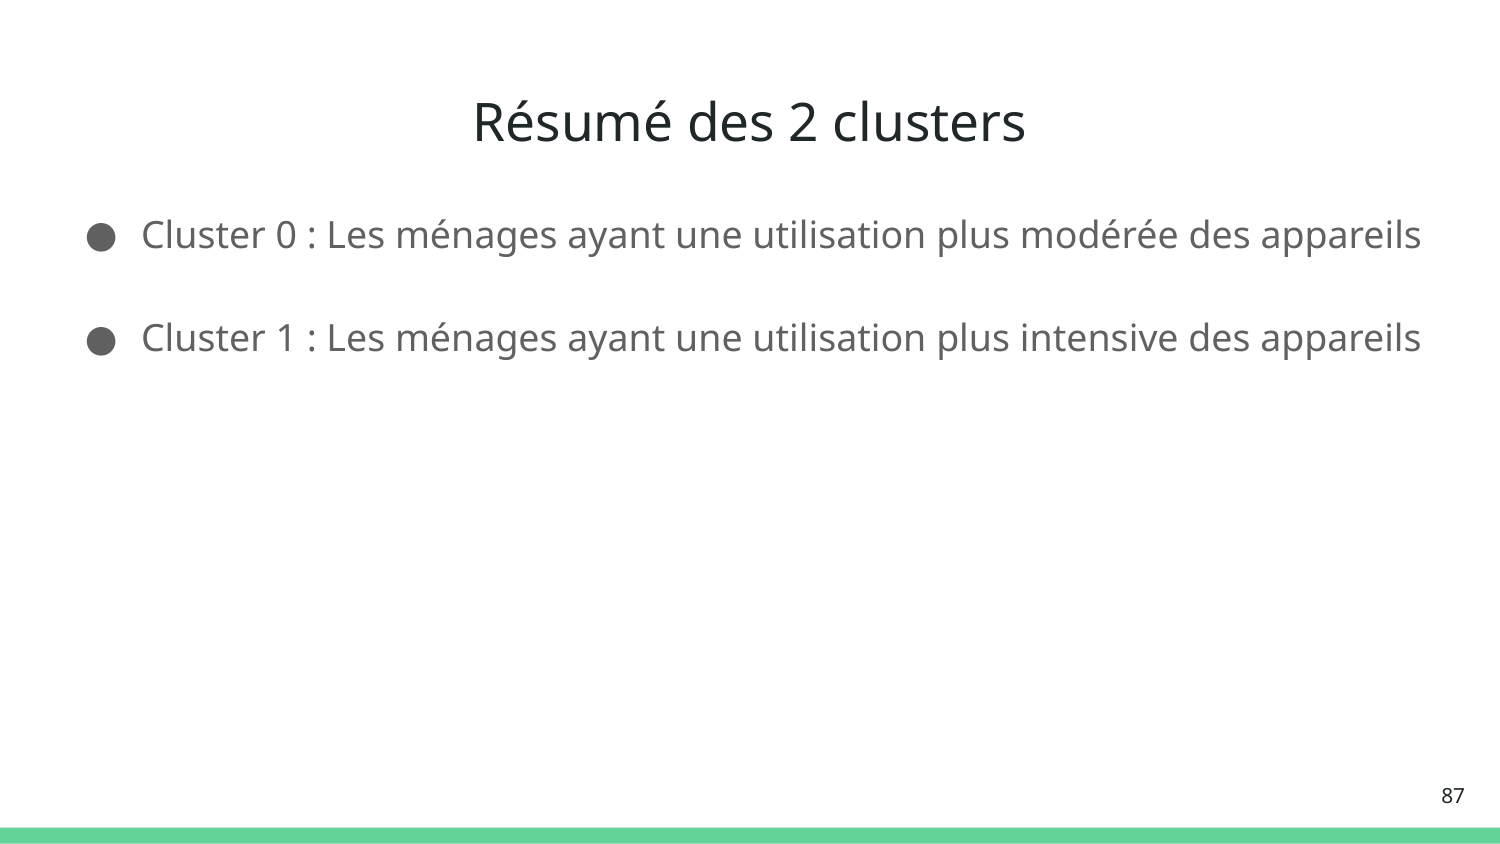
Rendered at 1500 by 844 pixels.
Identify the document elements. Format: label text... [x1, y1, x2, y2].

slide_number ‹#› [1389, 764, 1480, 830]
list Cluster 0 : Les ménages ayant une utilisation plus modérée des appareils Cluster 1 : Les ménages ayant une utilisation plus intensive des appareils [51, 189, 1449, 750]
title Résumé des 2 clusters [51, 72, 1449, 167]
